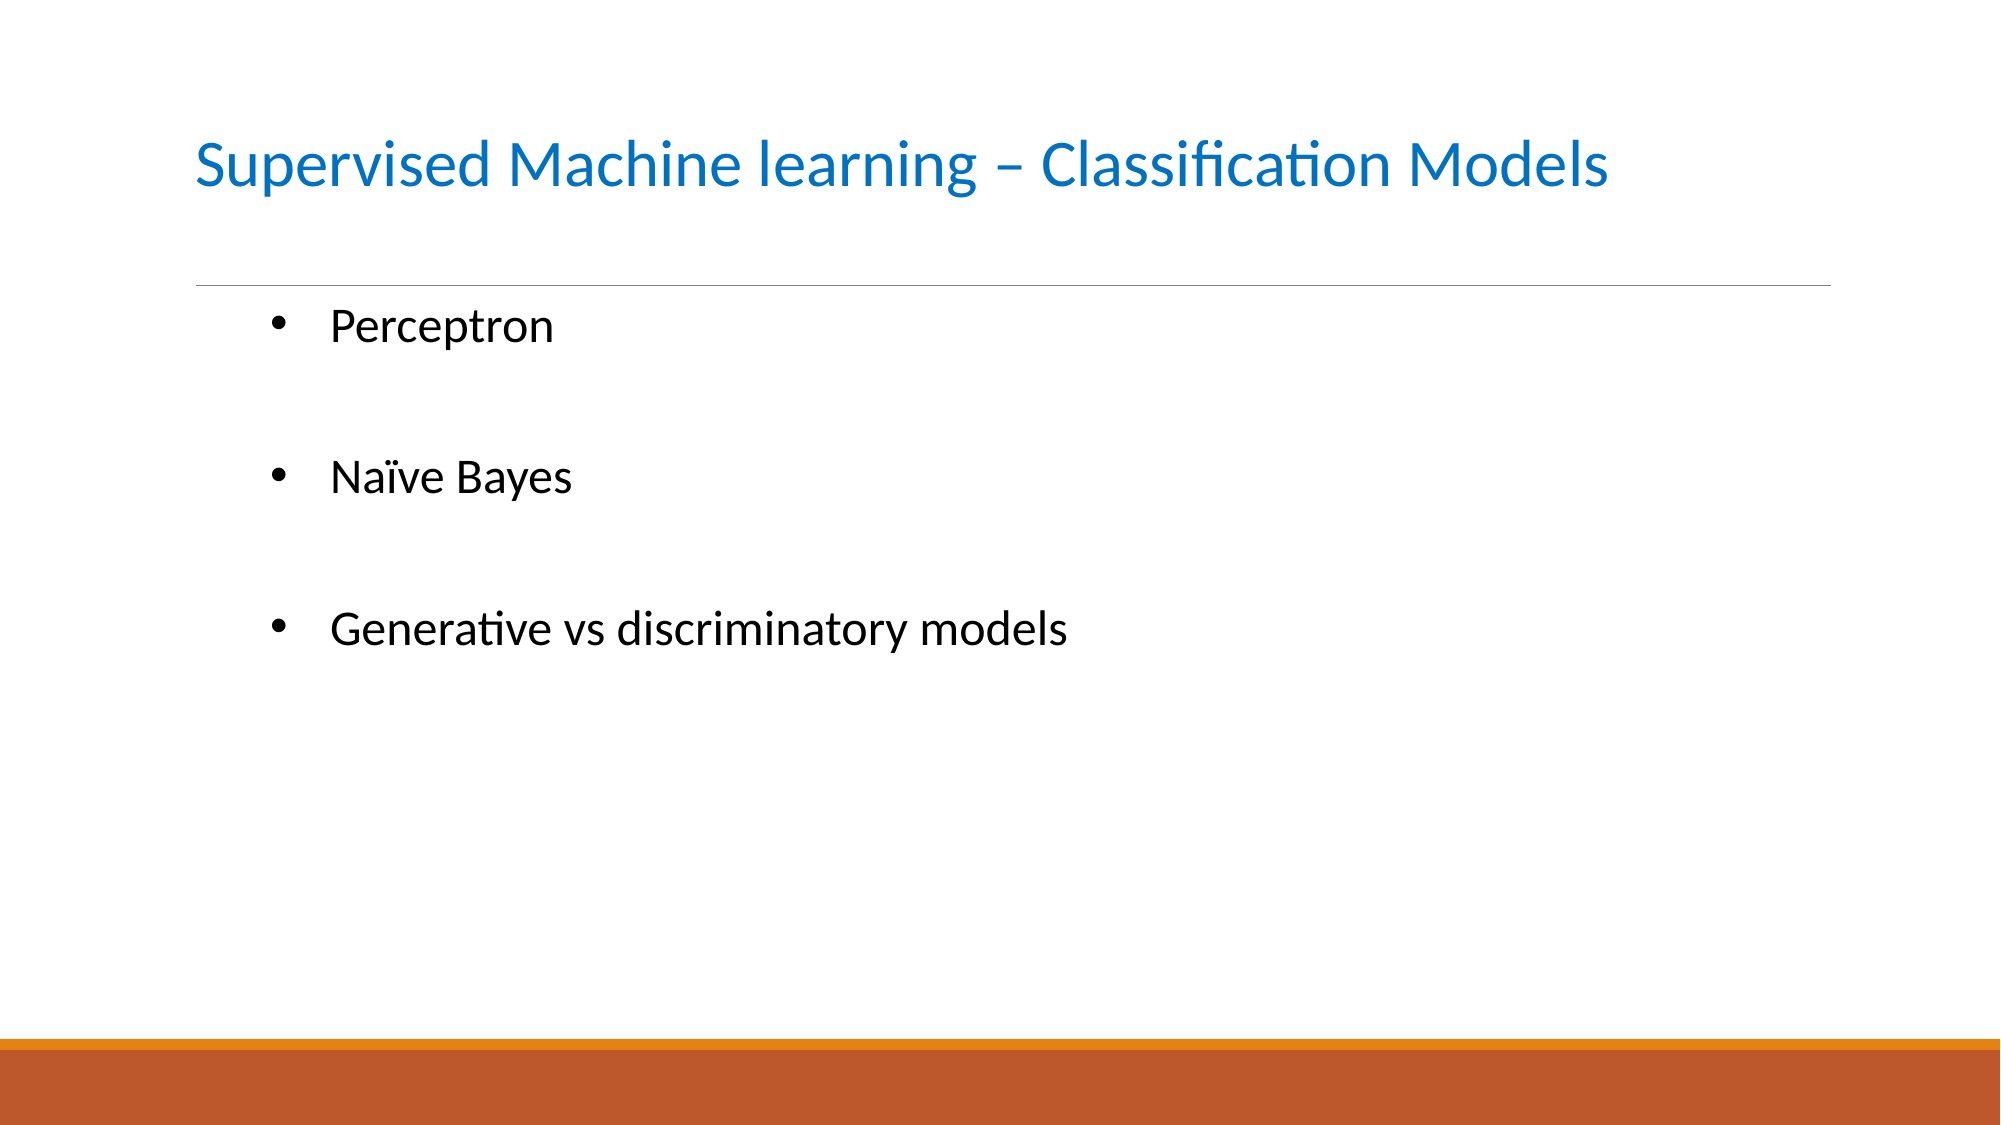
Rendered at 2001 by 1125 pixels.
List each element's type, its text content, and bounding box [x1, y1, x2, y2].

list Perceptron Naïve Bayes Generative vs discriminatory models [180, 284, 1830, 1034]
title Supervised Machine learning – Classification Models [180, 47, 1830, 284]
